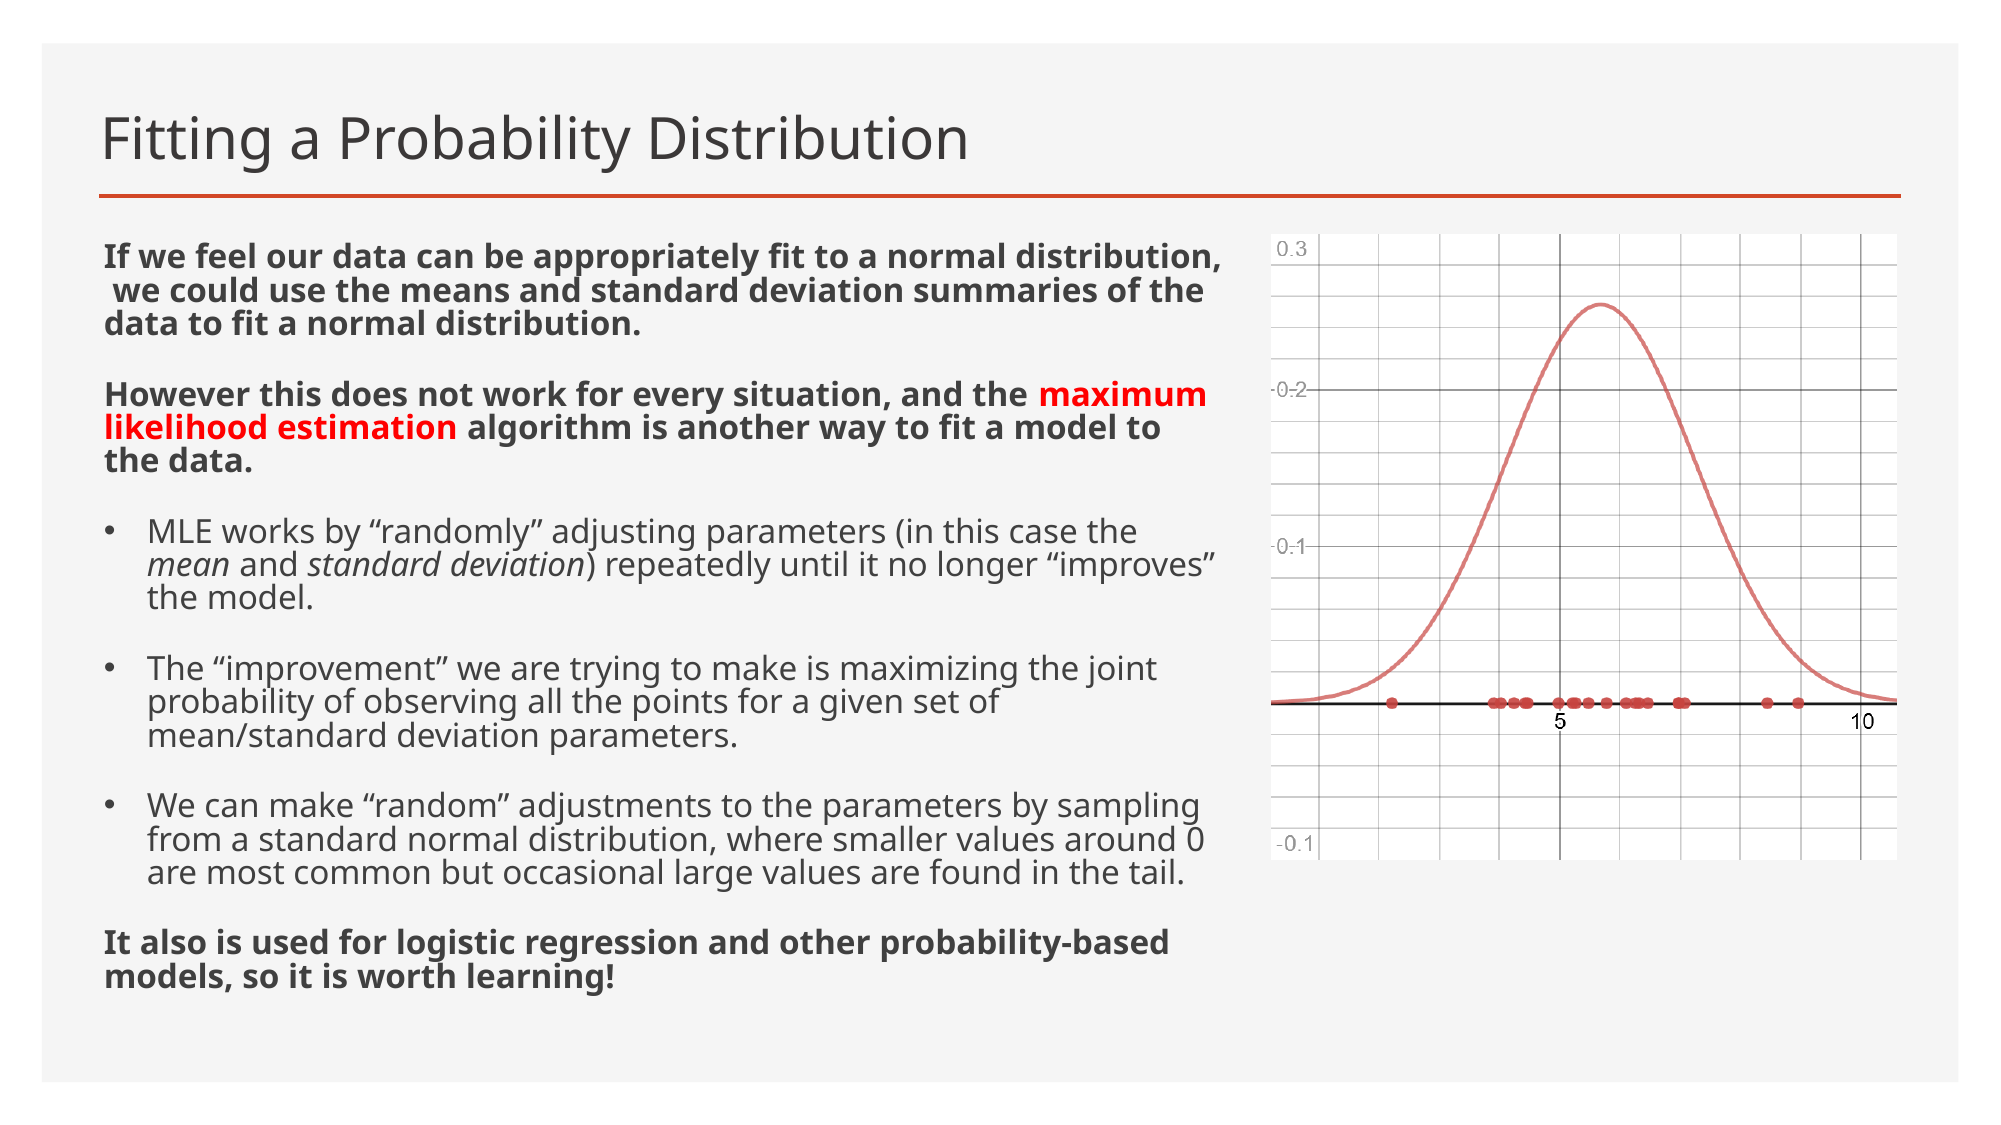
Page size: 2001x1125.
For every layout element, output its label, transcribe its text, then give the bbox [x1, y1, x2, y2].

picture [1271, 234, 1897, 860]
list If we feel our data can be appropriately fit to a normal distribution, we could use the means and standard deviation summaries of the data to fit a normal distribution. However this does not work for every situation, and the maximum likelihood estimation algorithm is another way to fit a model to the data. MLE works by “randomly” adjusting parameters (in this case the mean and standard deviation) repeatedly until it no longer “improves” the model. The “improvement” we are trying to make is maximizing the joint probability of observing all the points for a given set of mean/standard deviation parameters. We can make “random” adjustments to the parameters by sampling from a standard normal distribution, where smaller values around 0 are most common but occasional large values are found in the tail. It also is used for logistic regression and other probability-based models, so it is worth learning! [88, 234, 1242, 1018]
title Fitting a Probability Distribution [85, 73, 1089, 179]
